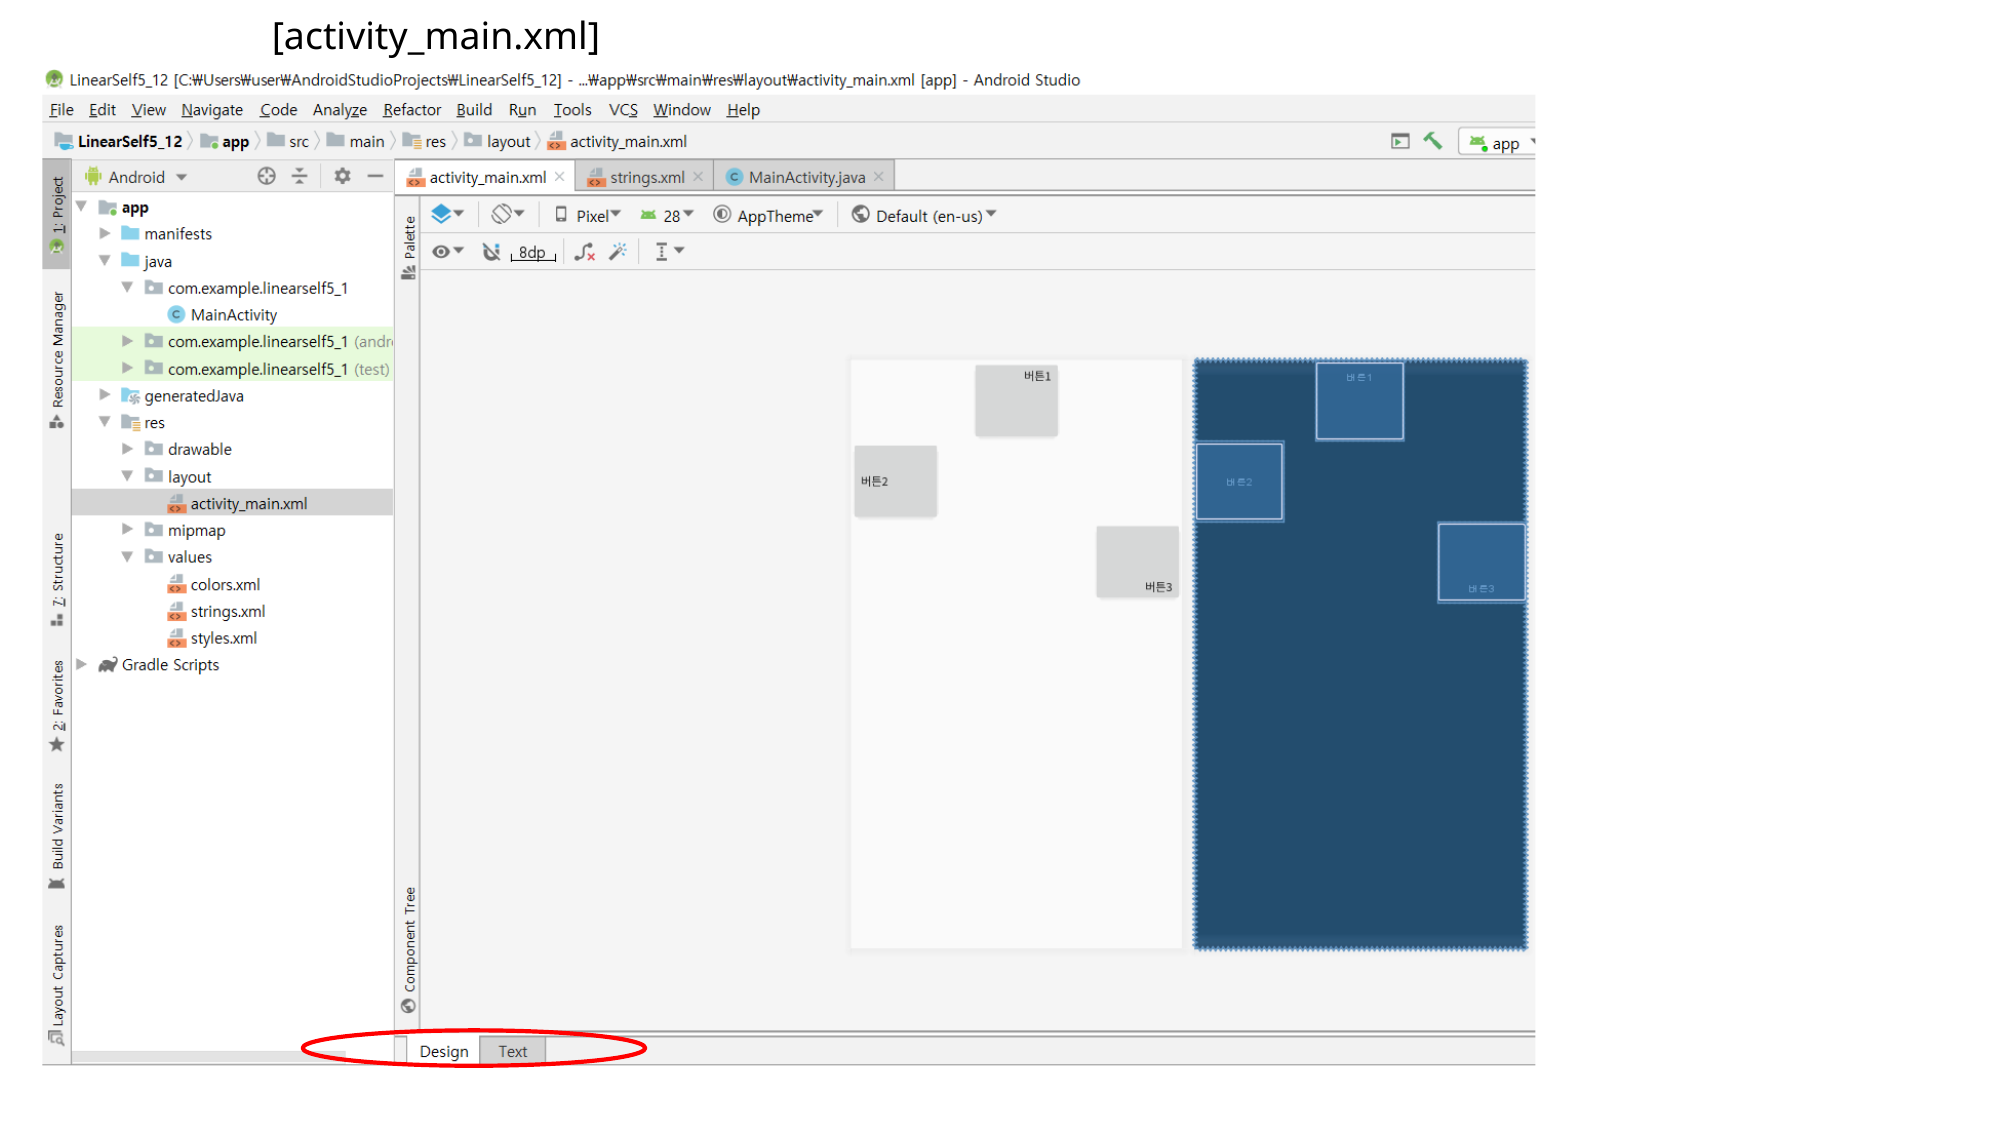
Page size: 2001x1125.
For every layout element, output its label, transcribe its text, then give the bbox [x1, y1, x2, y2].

text_box [activity_main.xml] [257, 4, 616, 63]
picture [42, 65, 1536, 1067]
